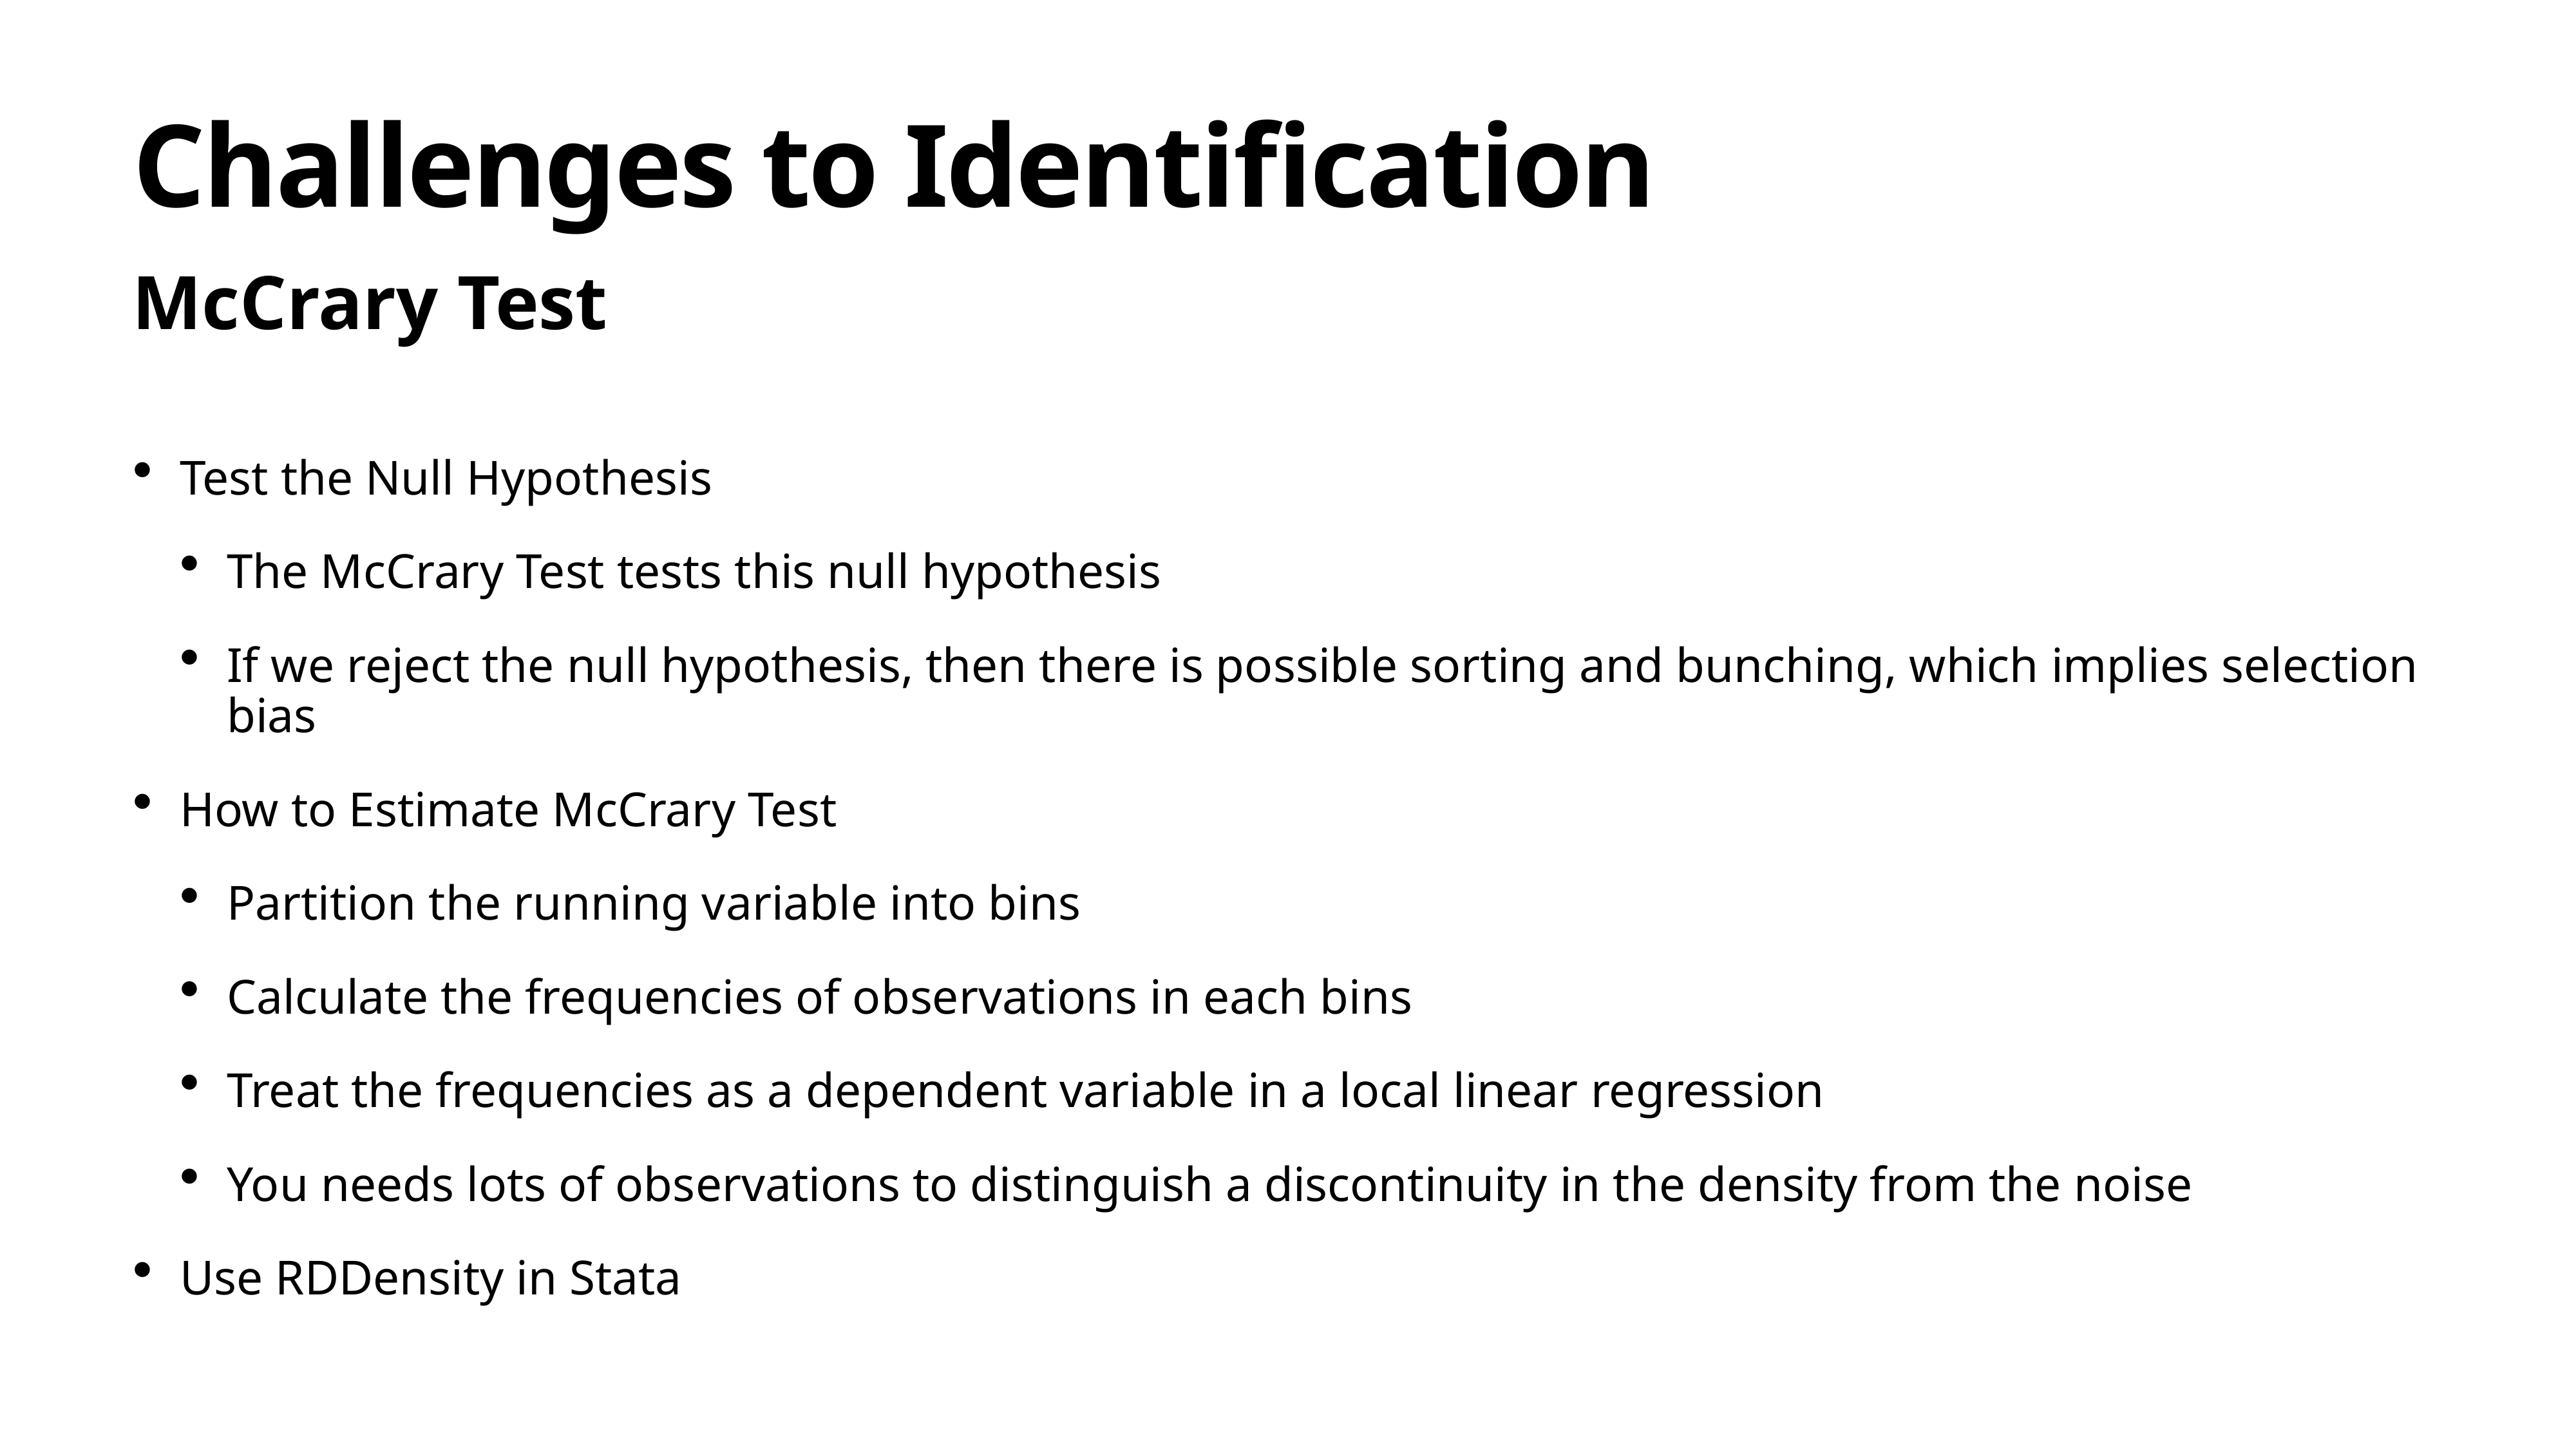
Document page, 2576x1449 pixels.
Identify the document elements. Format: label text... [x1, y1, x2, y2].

list McCrary Test [127, 250, 2449, 350]
list Test the Null Hypothesis The McCrary Test tests this null hypothesis If we reject the null hypothesis, then there is possible sorting and bunching, which implies selection bias How to Estimate McCrary Test Partition the running variable into bins Calculate the frequencies of observations in each bins Treat the frequencies as a dependent variable in a local linear regression You needs lots of observations to distinguish a discontinuity in the density from the noise Use RDDensity in Stata [127, 448, 2449, 1321]
title Challenges to Identification [127, 113, 2449, 250]
